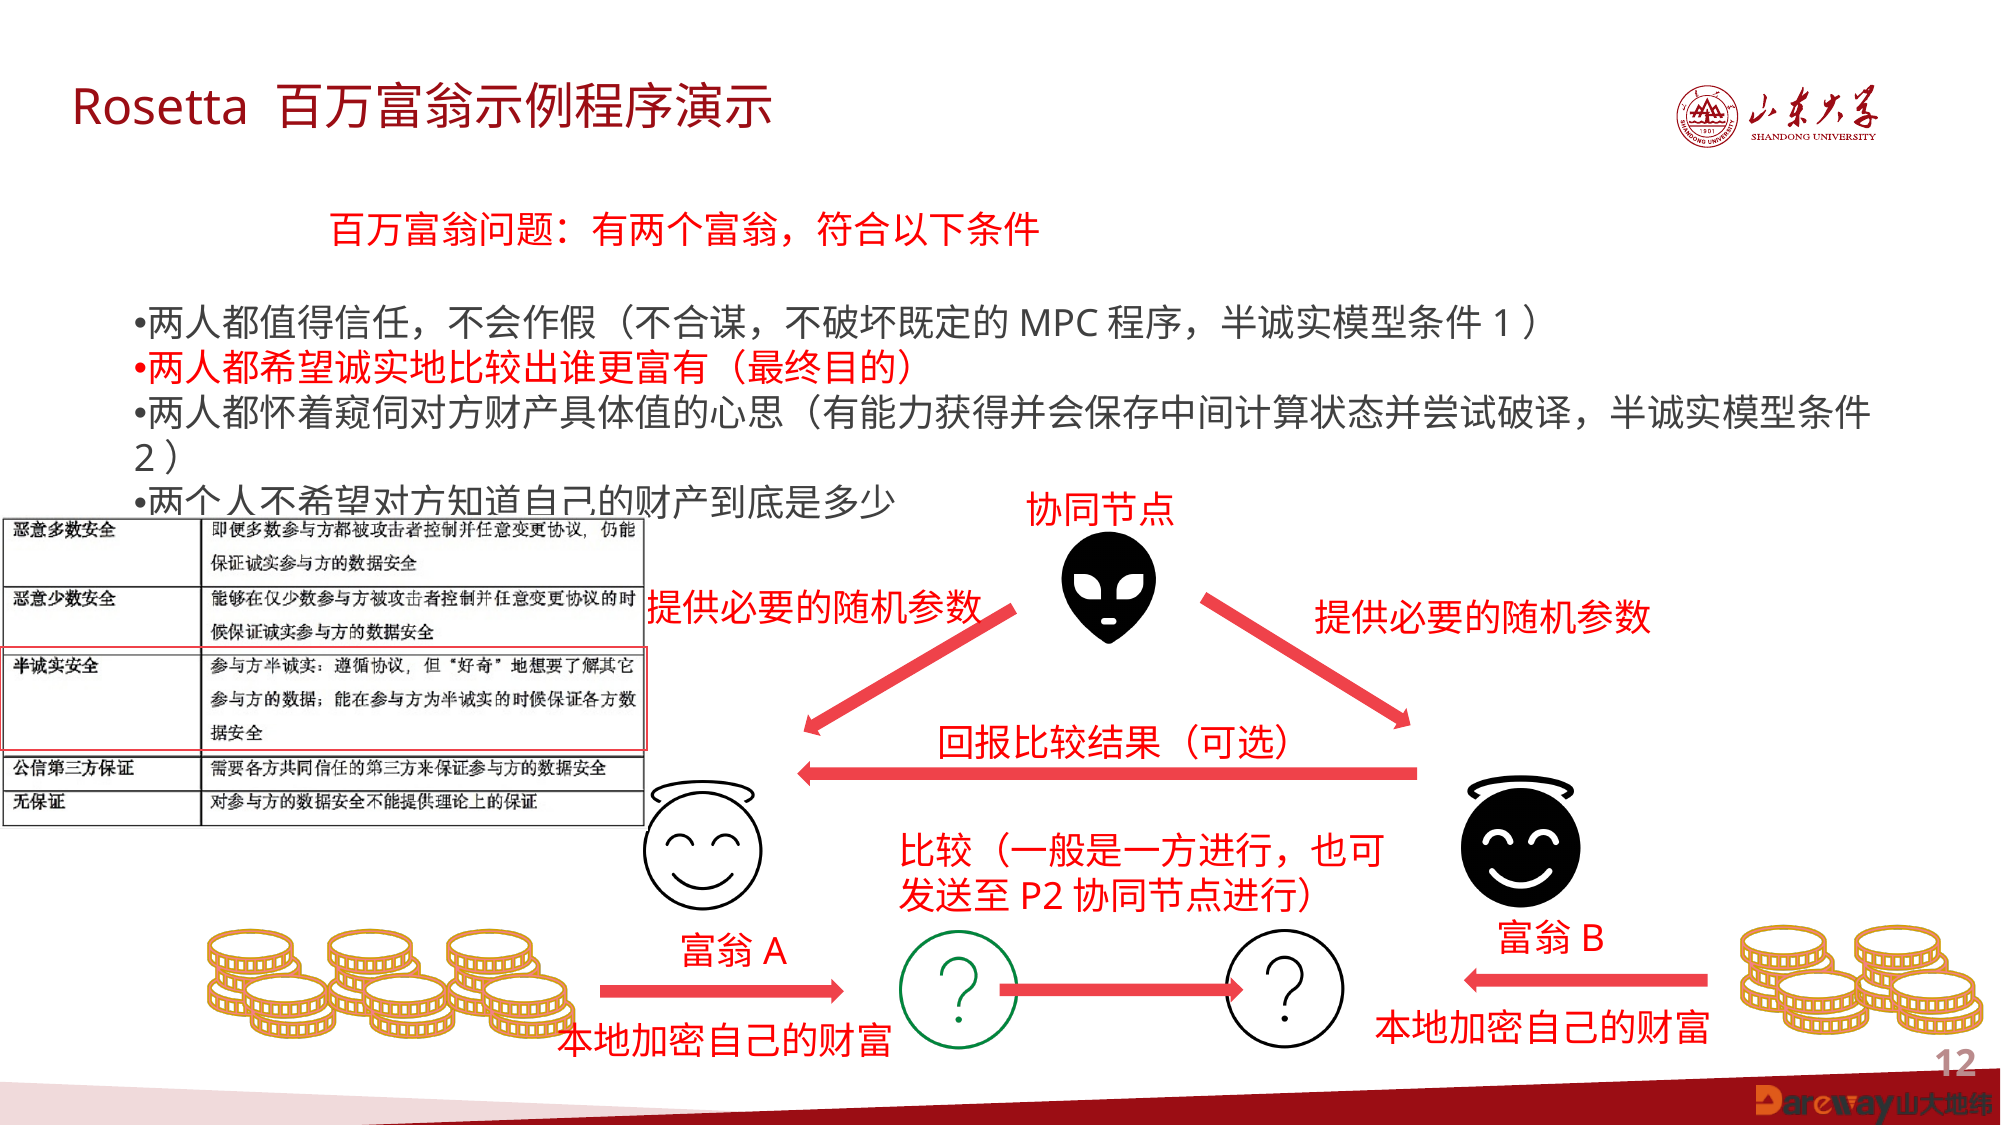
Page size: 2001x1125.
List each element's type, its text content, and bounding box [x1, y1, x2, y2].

picture [1726, 904, 1991, 1055]
text_box [1034, 982, 1209, 998]
text_box 百万富翁问题：有两个富翁，符合以下条件 [313, 198, 1342, 259]
text_box 富翁B 本地加密自己的财富 [1360, 906, 1743, 1056]
text_box 富翁A 本地加密自己的财富 [541, 919, 925, 1070]
slide_number 12 [1541, 1034, 1992, 1095]
text_box [1013, 604, 1019, 618]
picture [1033, 511, 1184, 662]
text_box 两人都值得信任，不会作假（不合谋，不破坏既定的MPC程序，半诚实模型条件1） 两人都希望诚实地比较出谁更富有（最终目的） 两人都怀着窥伺对方财产具体值的心思（有能力获得并会保存中间计算状态并尝试破译，半诚实模型条件2） 两个人不希望对方知道自己的财产到底是多少 [119, 292, 1928, 532]
picture [0, 514, 778, 926]
picture [1756, 1085, 1992, 1125]
text_box Rosetta 百万富翁示例程序演示 [56, 66, 960, 142]
picture [1209, 913, 1360, 1064]
text_box 协同节点 [1010, 479, 1204, 539]
text_box 提供必要的随机参数 [1299, 586, 1683, 647]
picture [1445, 772, 1596, 923]
text_box [1198, 590, 1402, 711]
text_box [599, 976, 846, 1007]
text_box 比较（一般是一方进行，也可 发送至P2协同节点进行） [883, 819, 1411, 925]
text_box 提供必要的随机参数 [648, 576, 1013, 637]
text_box 回报比较结果（可选） [922, 711, 1951, 772]
picture [883, 914, 1034, 1065]
text_box [802, 637, 980, 738]
picture [193, 908, 583, 1059]
text_box [795, 758, 1419, 789]
